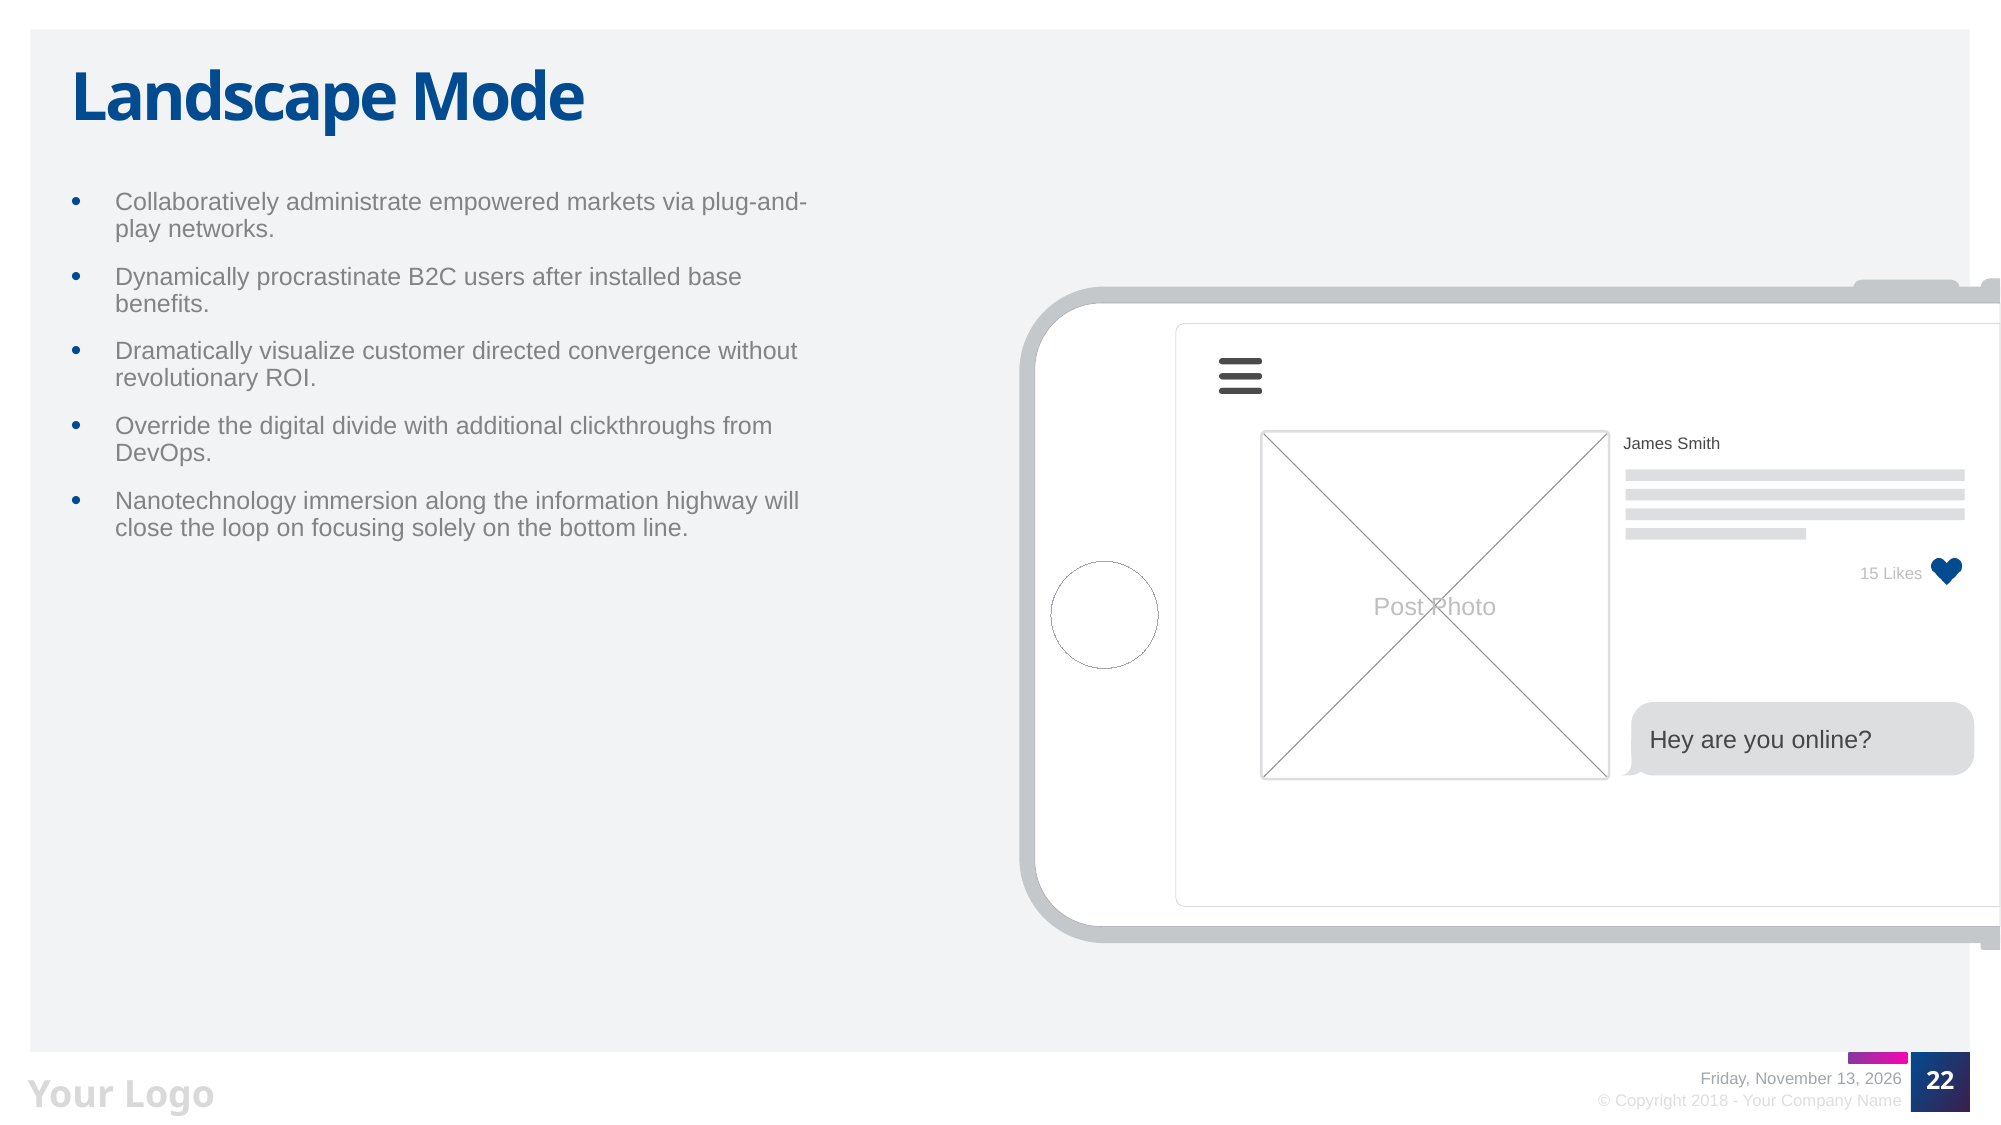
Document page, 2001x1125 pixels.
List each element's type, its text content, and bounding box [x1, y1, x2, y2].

picture [1931, 558, 1963, 585]
slide_number 22 [1910, 1052, 1970, 1112]
title Landscape Mode [70, 70, 1932, 189]
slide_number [1483, 1067, 1903, 1089]
footer © Copyright 2018 - Your Company Name [1483, 1091, 1903, 1110]
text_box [1619, 702, 1975, 776]
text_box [1625, 469, 1965, 540]
picture [1219, 358, 1262, 394]
list Collaboratively administrate empowered markets via plug-and-play networks. Dynamically procrastinate B2C users after installed base benefits. Dramatically visualize customer directed convergence without revolutionary ROI. Override the digital divide with additional clickthroughs from DevOps. Nanotechnology immersion along the information highway will close the loop on focusing solely on the bottom line. [70, 189, 839, 1004]
text_box Post Photo [1261, 431, 1610, 780]
text_box James Smith [1623, 431, 1759, 453]
text_box 15 Likes [1787, 561, 1923, 583]
